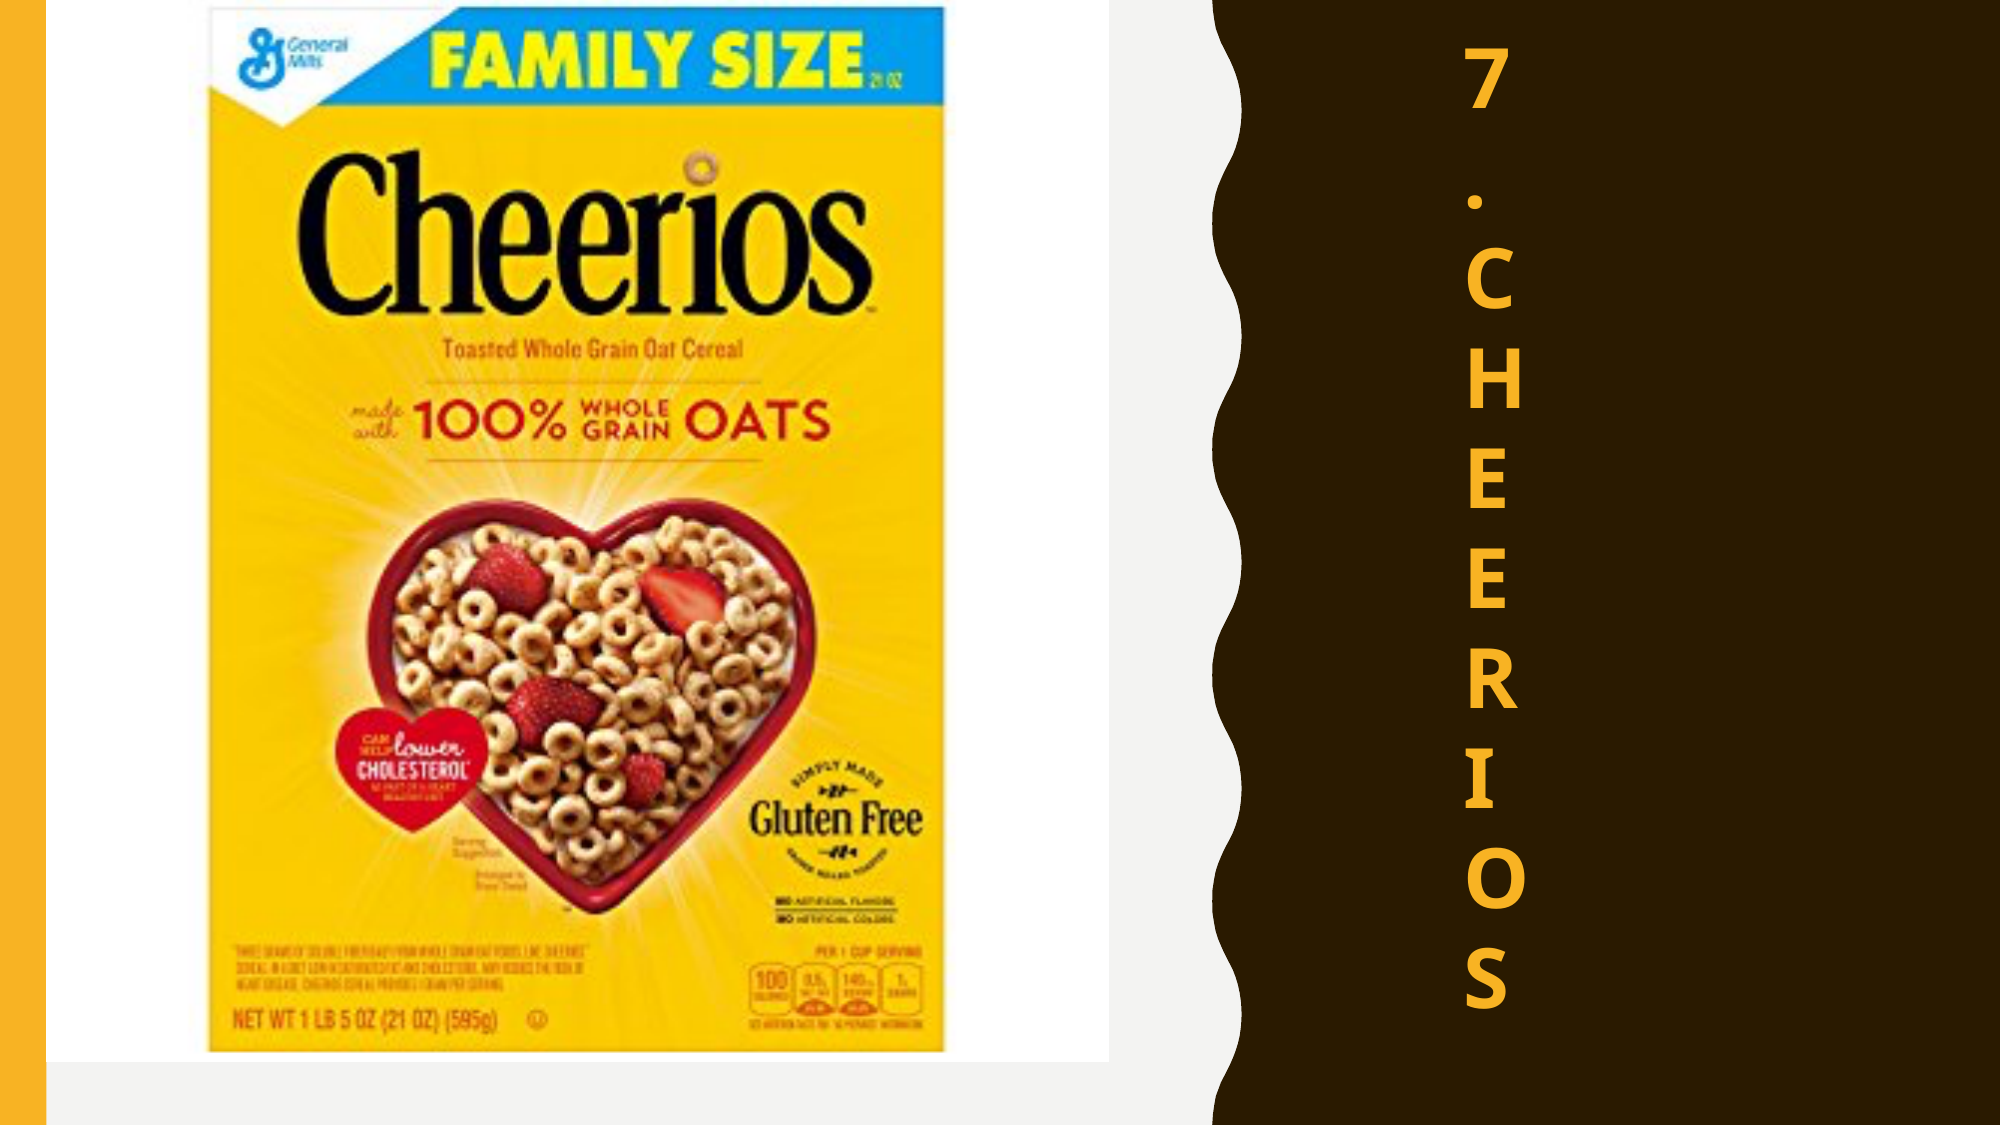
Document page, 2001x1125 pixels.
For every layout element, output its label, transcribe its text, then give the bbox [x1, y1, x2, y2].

title 7. Cheerios [1448, 188, 1526, 1033]
picture [46, 0, 1254, 1125]
